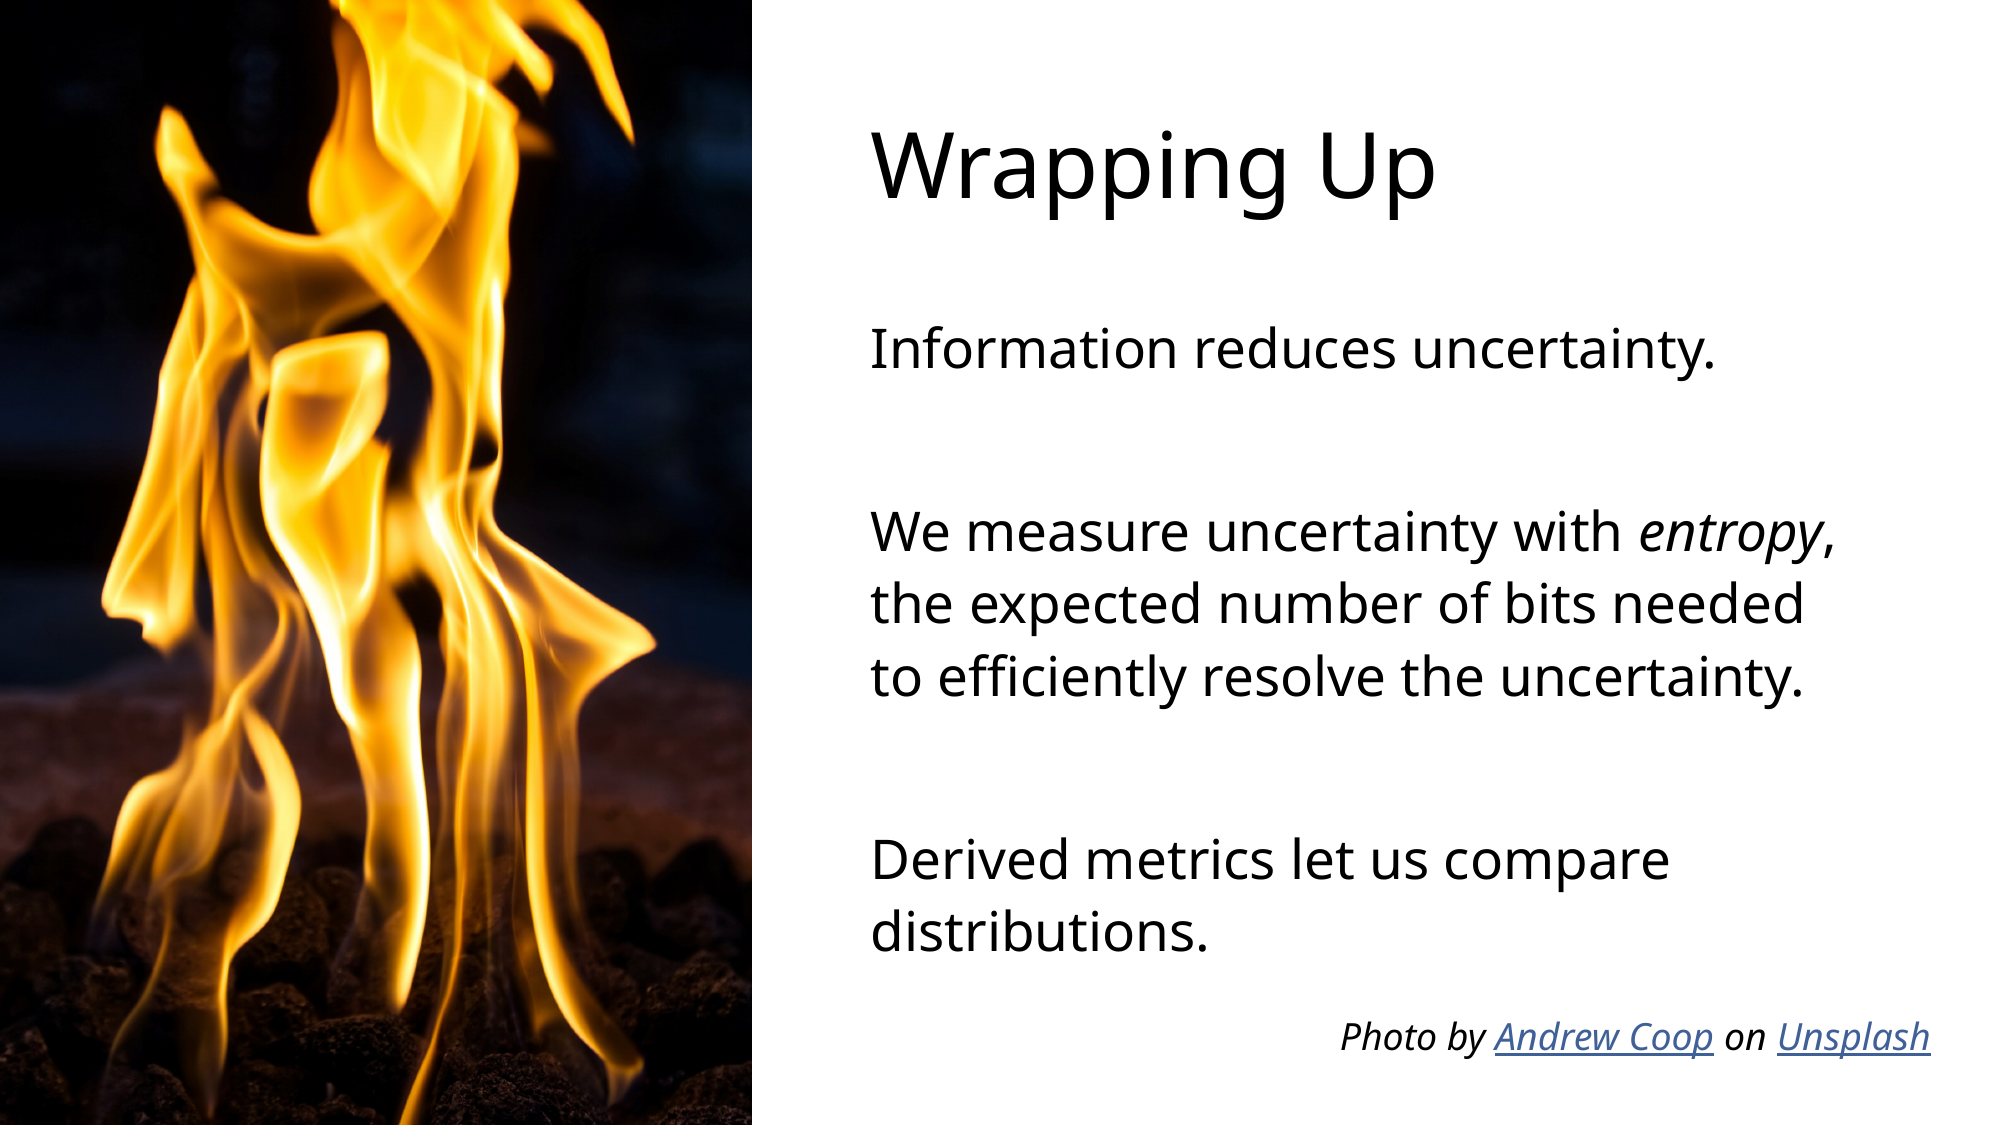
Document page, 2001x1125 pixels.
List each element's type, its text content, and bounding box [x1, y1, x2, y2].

text_box Photo by Andrew Coop on Unsplash [1089, 1005, 1956, 1071]
picture [0, 0, 752, 1125]
list Information reduces uncertainty. We measure uncertainty with entropy, the expected number of bits needed to efficiently resolve the uncertainty. Derived metrics let us compare distributions. [855, 299, 1863, 1014]
title Wrapping Up [855, 59, 1863, 278]
